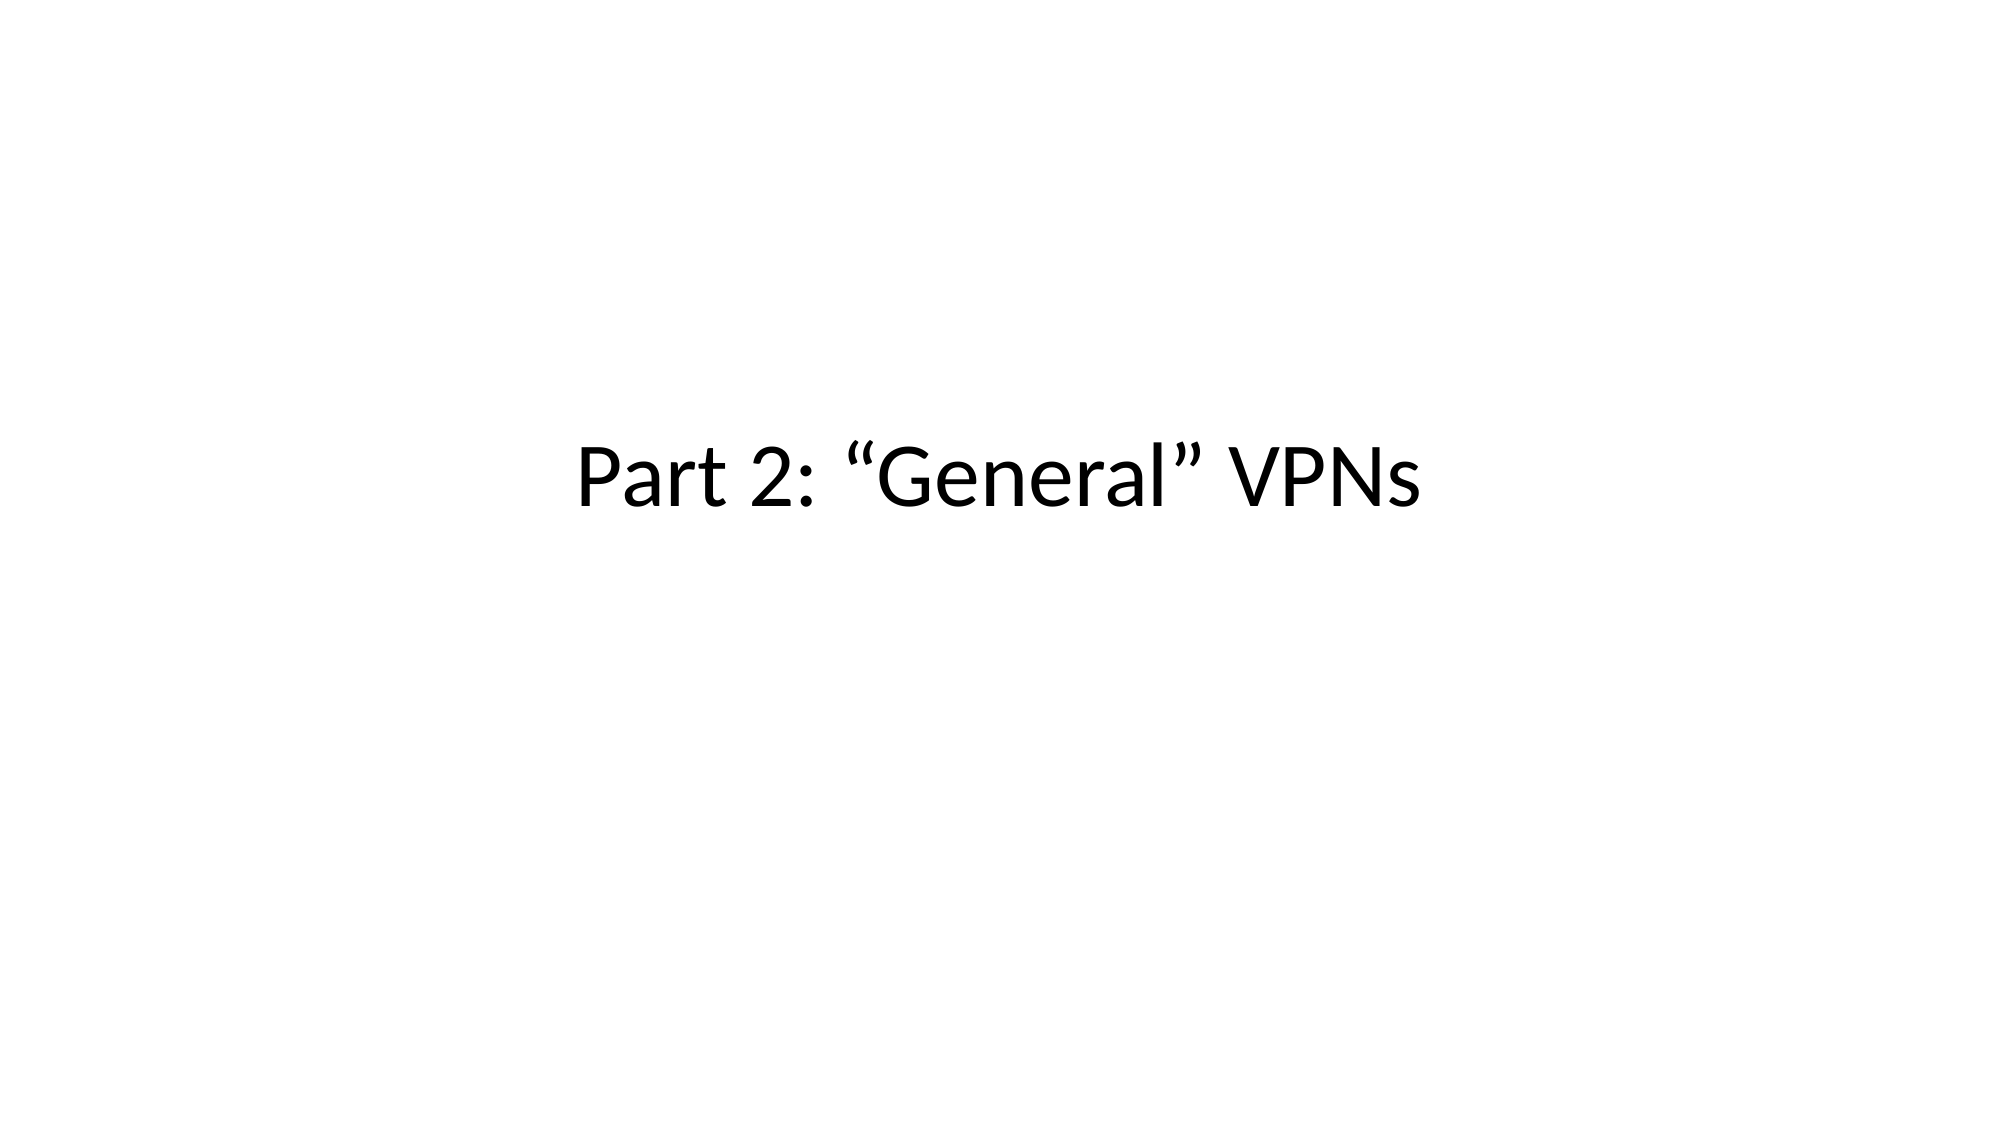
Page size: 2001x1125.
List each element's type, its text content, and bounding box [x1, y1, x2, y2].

title Part 2: “General” VPNs [150, 349, 1850, 591]
